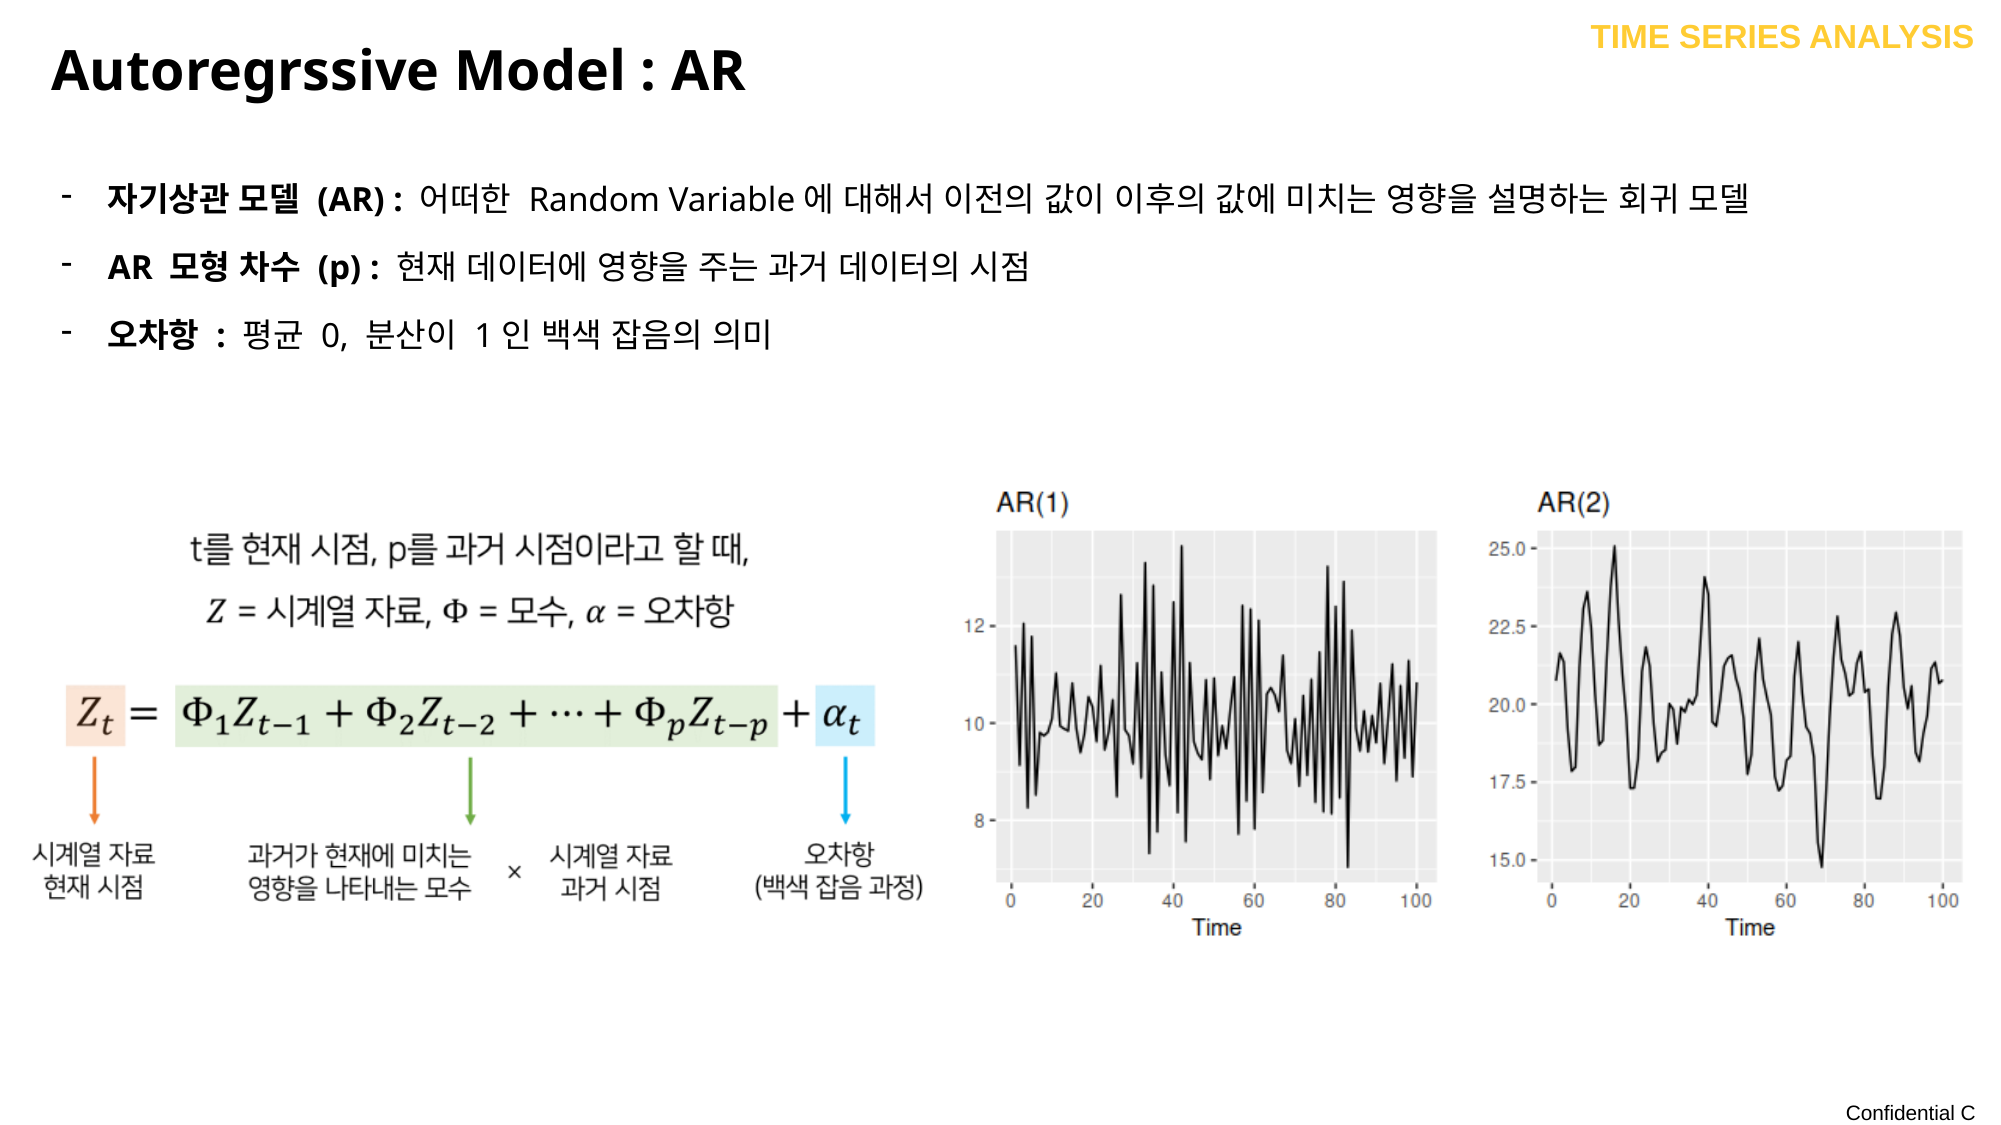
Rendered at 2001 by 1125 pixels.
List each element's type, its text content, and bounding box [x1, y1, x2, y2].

picture [11, 452, 1974, 974]
title Autoregrssive Model : AR [51, 44, 1331, 101]
text_box 자기상관 모델 (AR) : 어떠한 Random Variable에 대해서 이전의 값이 이후의 값에 미치는 영향을 설명하는 회귀 모델 AR 모형 차수 (p) : 현재 데이터에 영향을 주는 과거 데이터의 시점 오차항 : 평균 0, 분산이 1인 백색 잡음의 의미 [60, 150, 1948, 386]
list Time series Analysis [1424, 19, 1975, 55]
